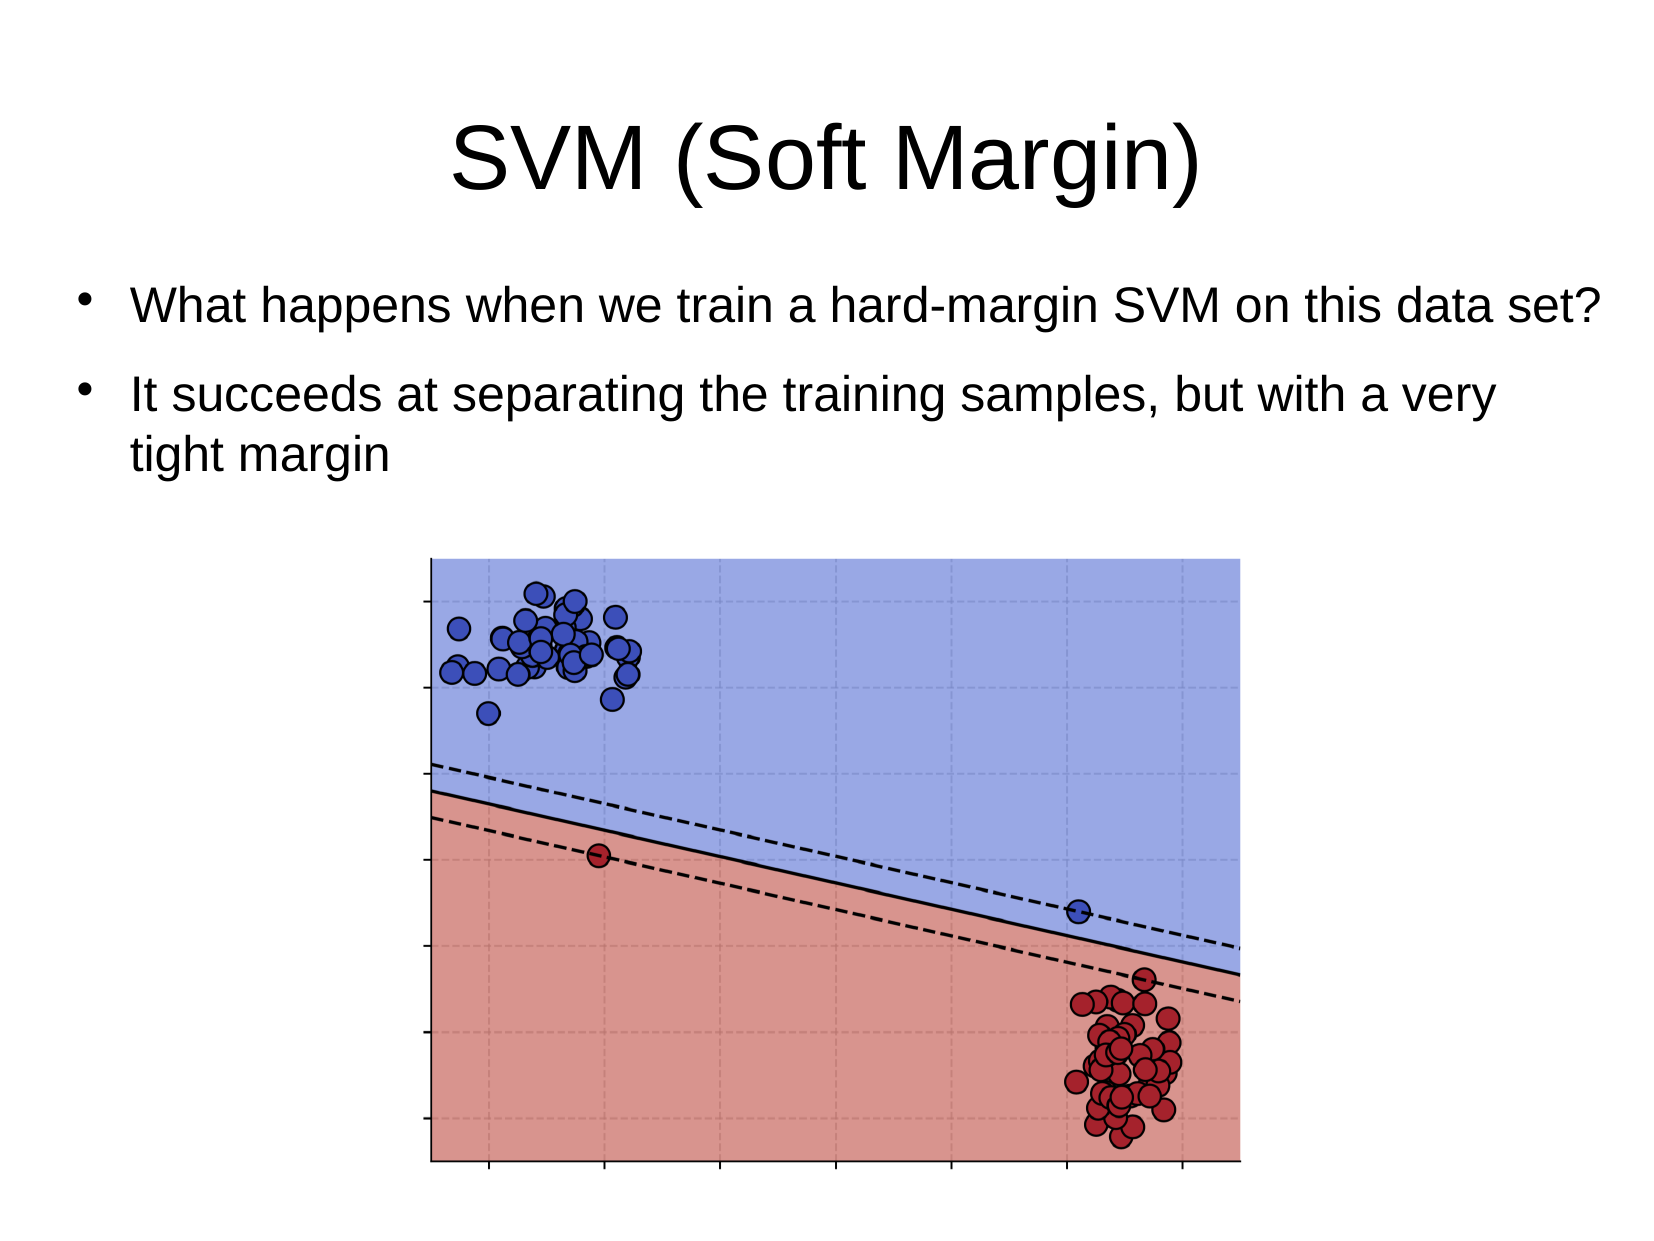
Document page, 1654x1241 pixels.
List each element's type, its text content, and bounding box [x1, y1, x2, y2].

picture [418, 552, 1246, 1174]
text_box What happens when we train a hard-margin SVM on this data set? It succeeds at separating the training samples, but with a very tight margin [58, 272, 1605, 1174]
text_box SVM (Soft Margin) [82, 49, 1571, 257]
